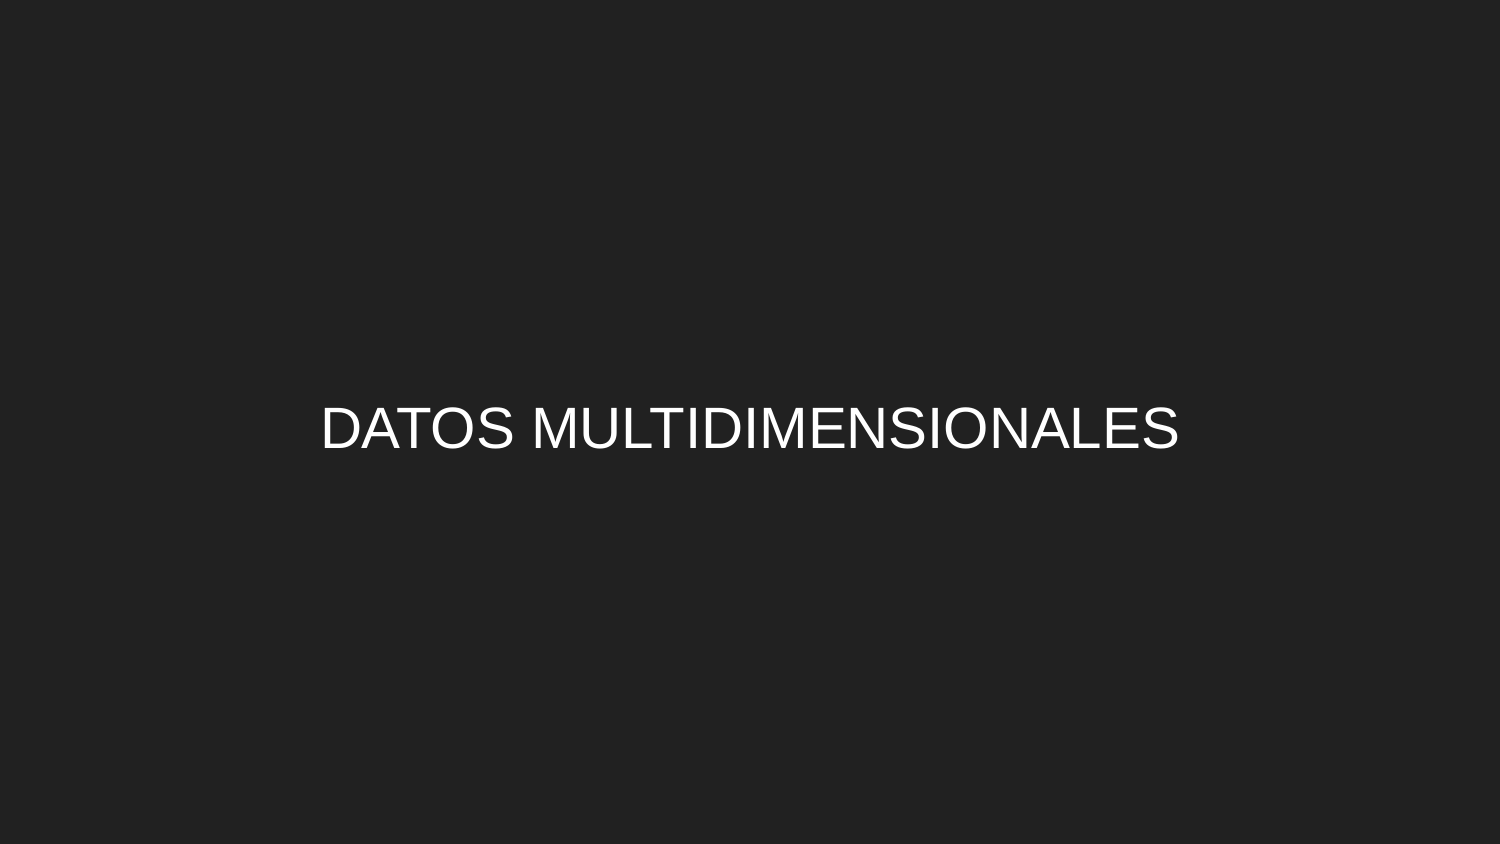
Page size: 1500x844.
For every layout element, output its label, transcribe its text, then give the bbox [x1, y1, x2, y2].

title DATOS MULTIDIMENSIONALES [51, 374, 1449, 469]
